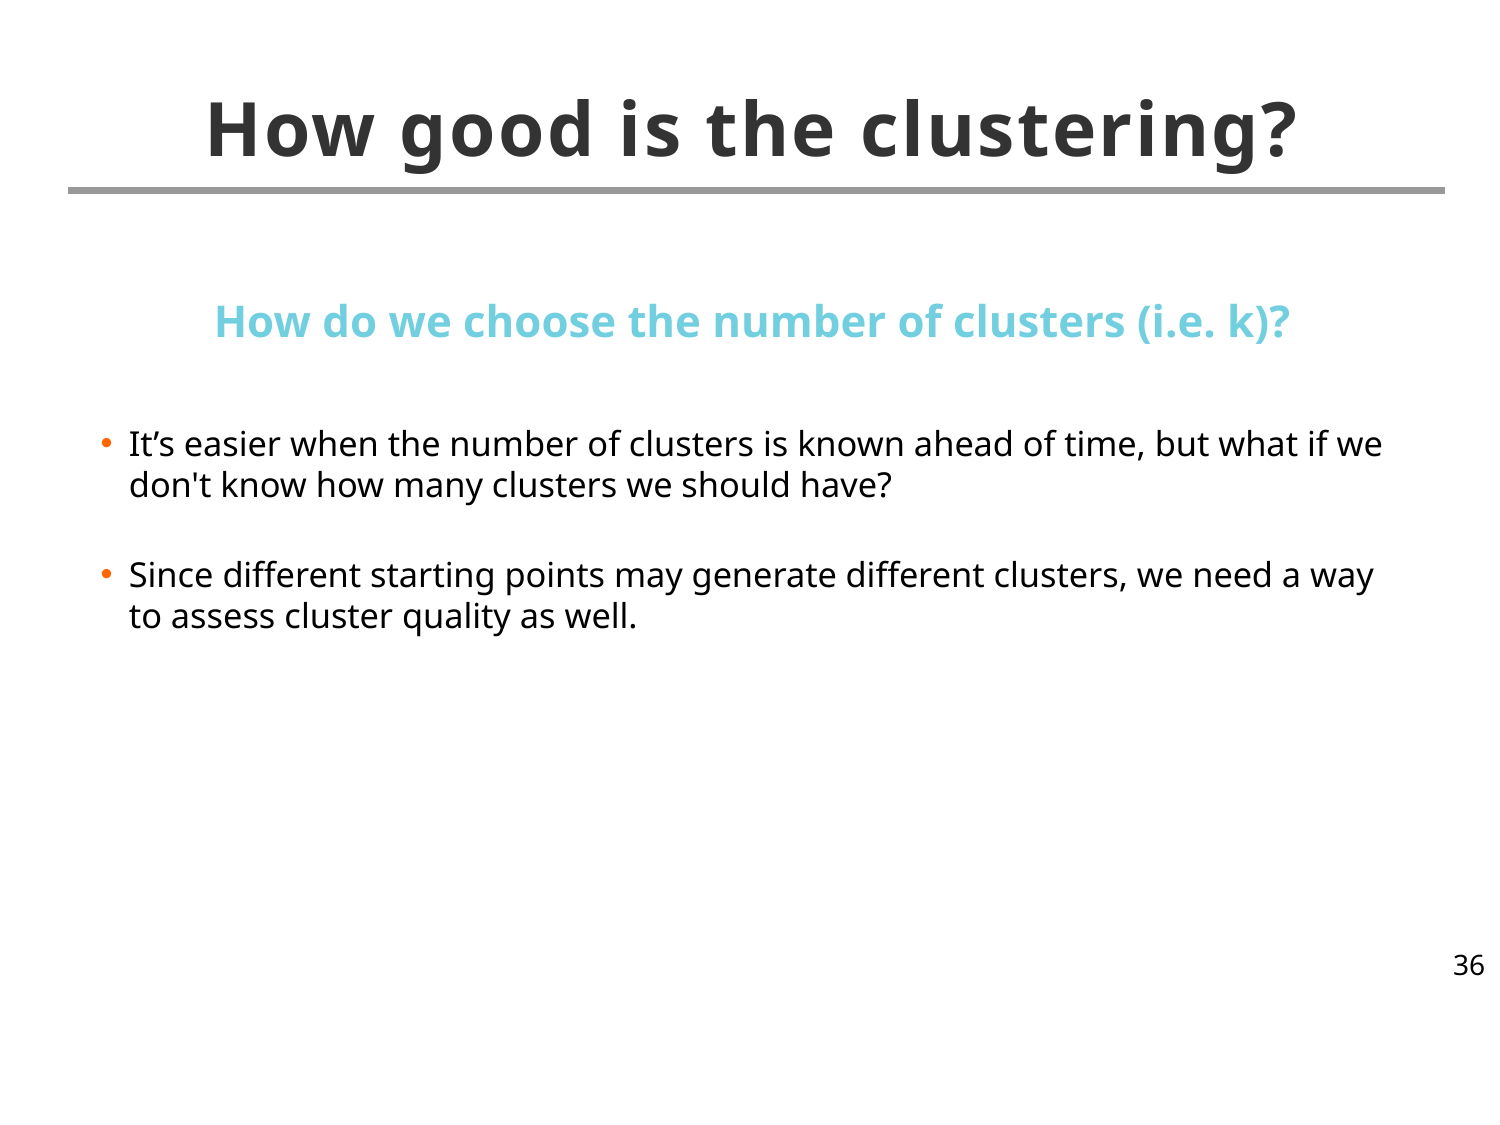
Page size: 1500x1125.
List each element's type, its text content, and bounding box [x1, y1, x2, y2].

list How do we choose the number of clusters (i.e. k)? [85, 262, 1419, 385]
slide_number 36 [1149, 939, 1500, 985]
list It’s easier when the number of clusters is known ahead of time, but what if we don't know how many clusters we should have? Since different starting points may generate different clusters, we need a way to assess cluster quality as well. [85, 414, 1419, 975]
title How good is the clustering? [85, 39, 1419, 179]
